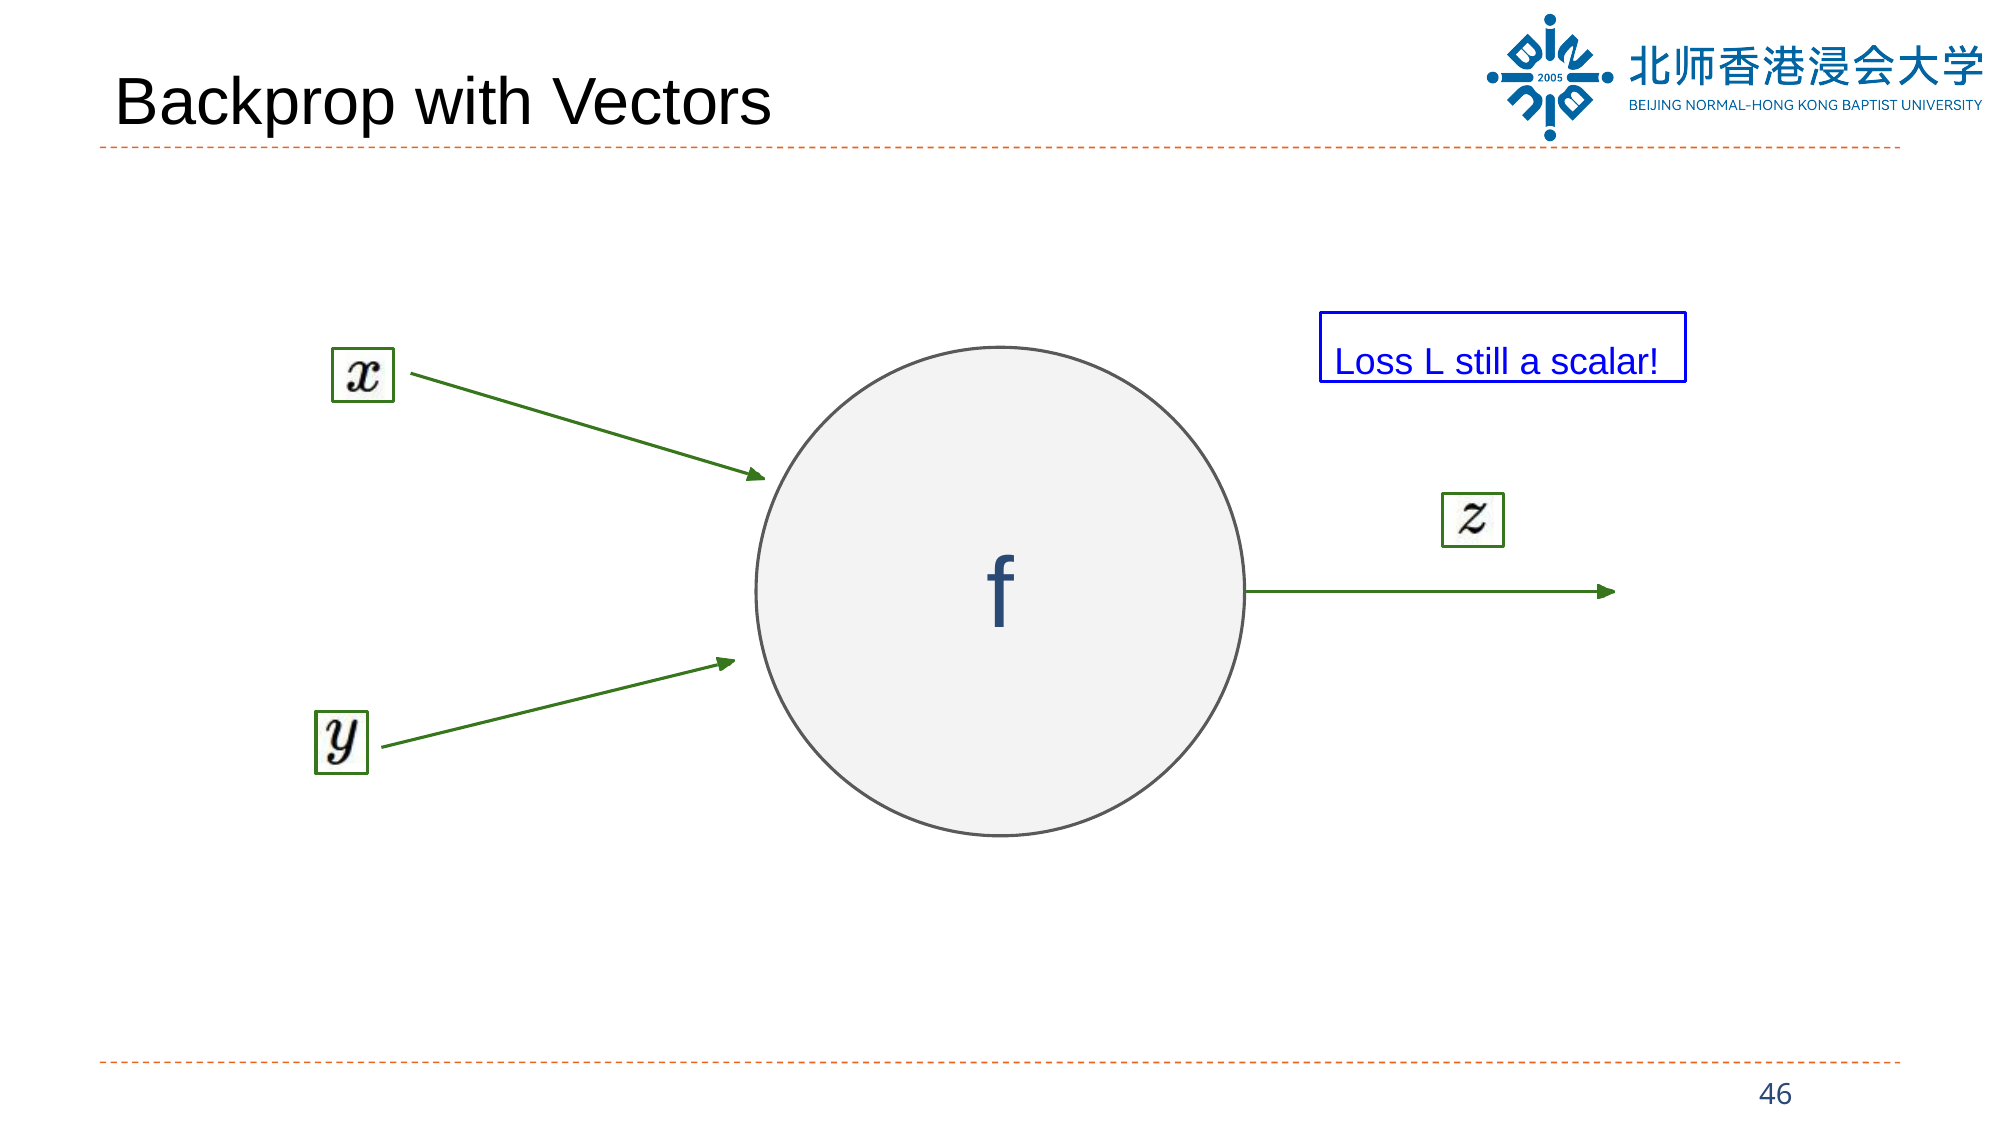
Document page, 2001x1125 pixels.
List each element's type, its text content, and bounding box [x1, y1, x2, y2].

picture [1469, 0, 2000, 156]
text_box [314, 312, 1686, 838]
title Backprop with Vectors [99, 24, 1900, 146]
